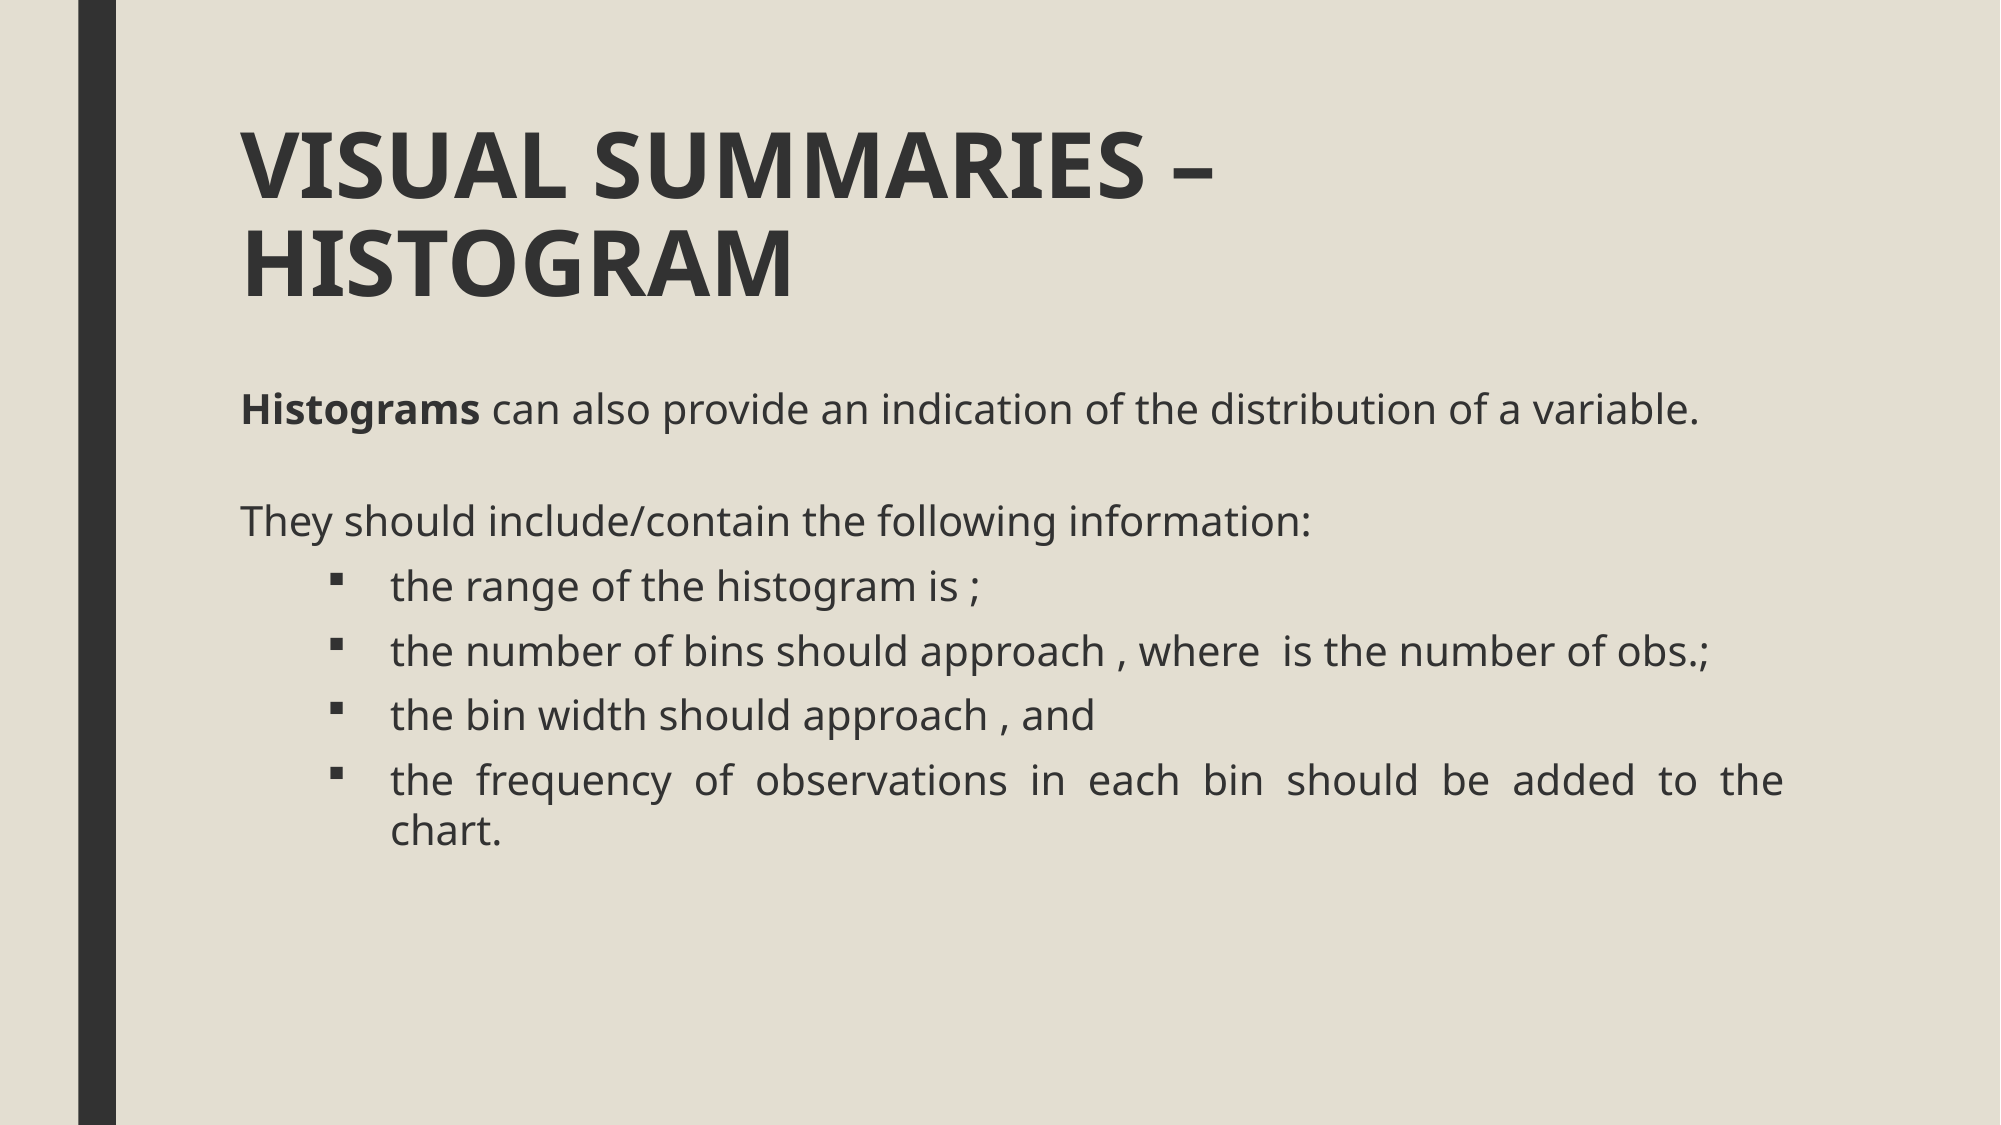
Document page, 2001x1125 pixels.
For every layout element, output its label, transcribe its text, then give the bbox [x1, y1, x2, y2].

title VISUAL SUMMARIES – HISTOGRAM [225, 112, 1800, 357]
